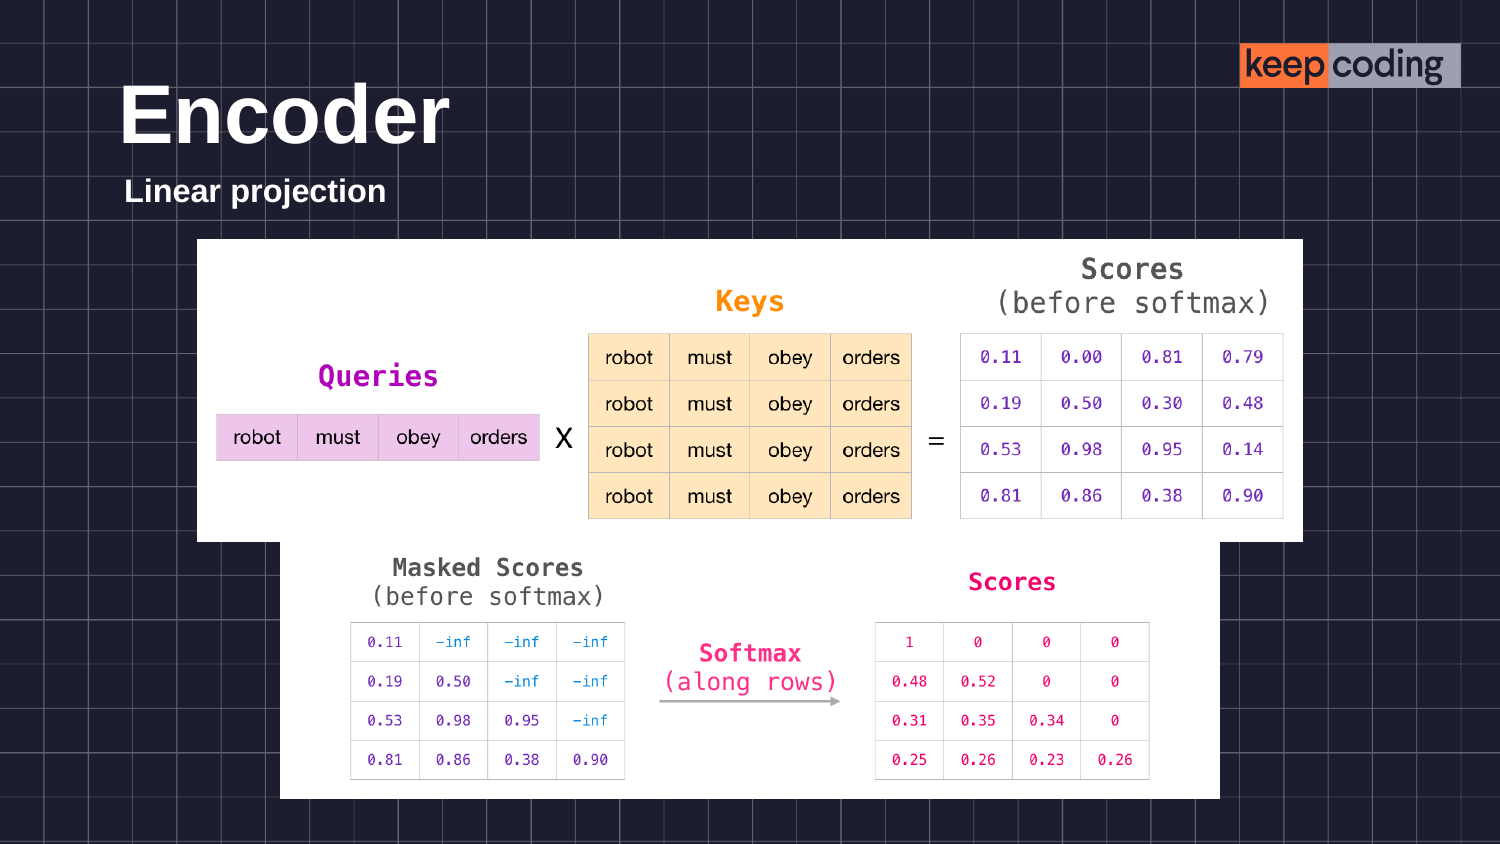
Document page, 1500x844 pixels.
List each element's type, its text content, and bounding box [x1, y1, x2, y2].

text_box Linear projection [109, 154, 1225, 225]
picture [197, 239, 1303, 799]
title Encoder [103, 45, 1225, 208]
picture [1240, 43, 1461, 88]
